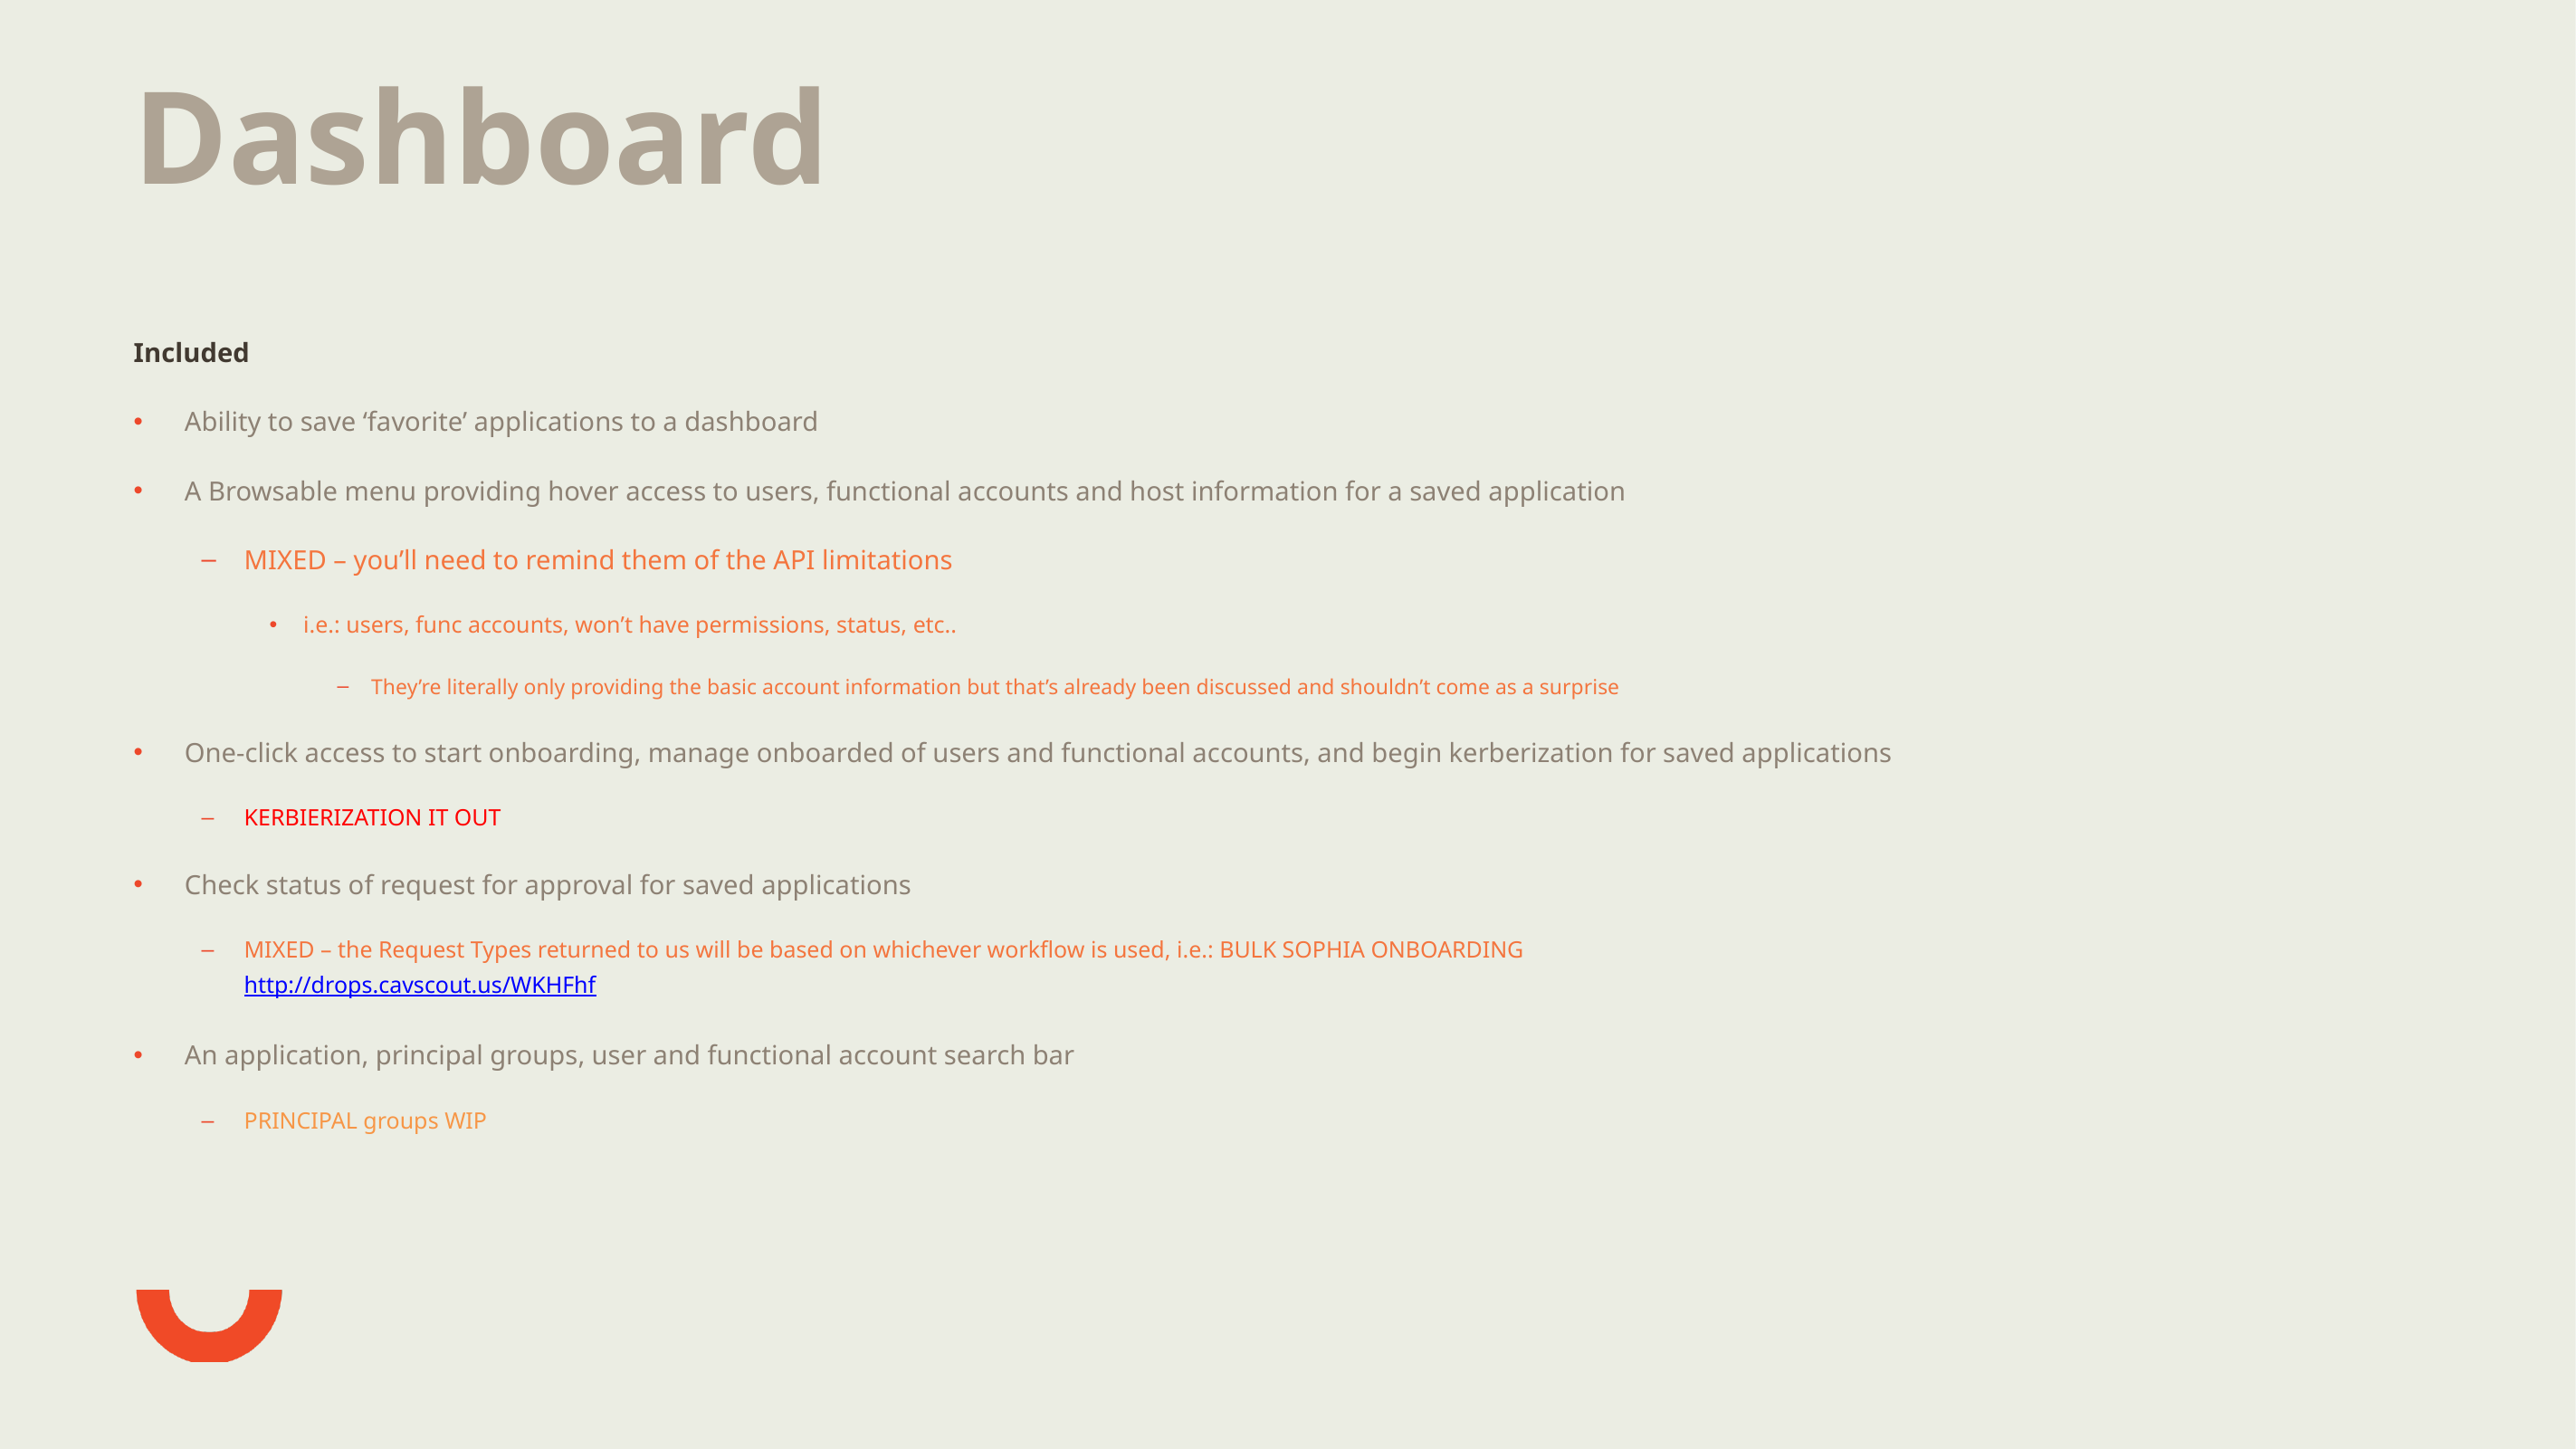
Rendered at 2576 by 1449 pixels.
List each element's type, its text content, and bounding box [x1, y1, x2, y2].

list Included Ability to save ‘favorite’ applications to a dashboard A Browsable menu providing hover access to users, functional accounts and host information for a saved application MIXED – you’ll need to remind them of the API limitations i.e.: users, func accounts, won’t have permissions, status, etc.. They’re literally only providing the basic account information but that’s already been discussed and shouldn’t come as a surprise One-click access to start onboarding, manage onboarded of users and functional accounts, and begin kerberization for saved applications KERBIERIZATION IT OUT Check status of request for approval for saved applications MIXED – the Request Types returned to us will be based on whichever workflow is used, i.e.: BULK SOPHIA ONBOARDING http://drops.cavscout.us/WKHFhf An application, principal groups, user and functional account search bar PRINCIPAL groups WIP [133, 328, 2454, 1211]
title Dashboard [133, 79, 2447, 321]
